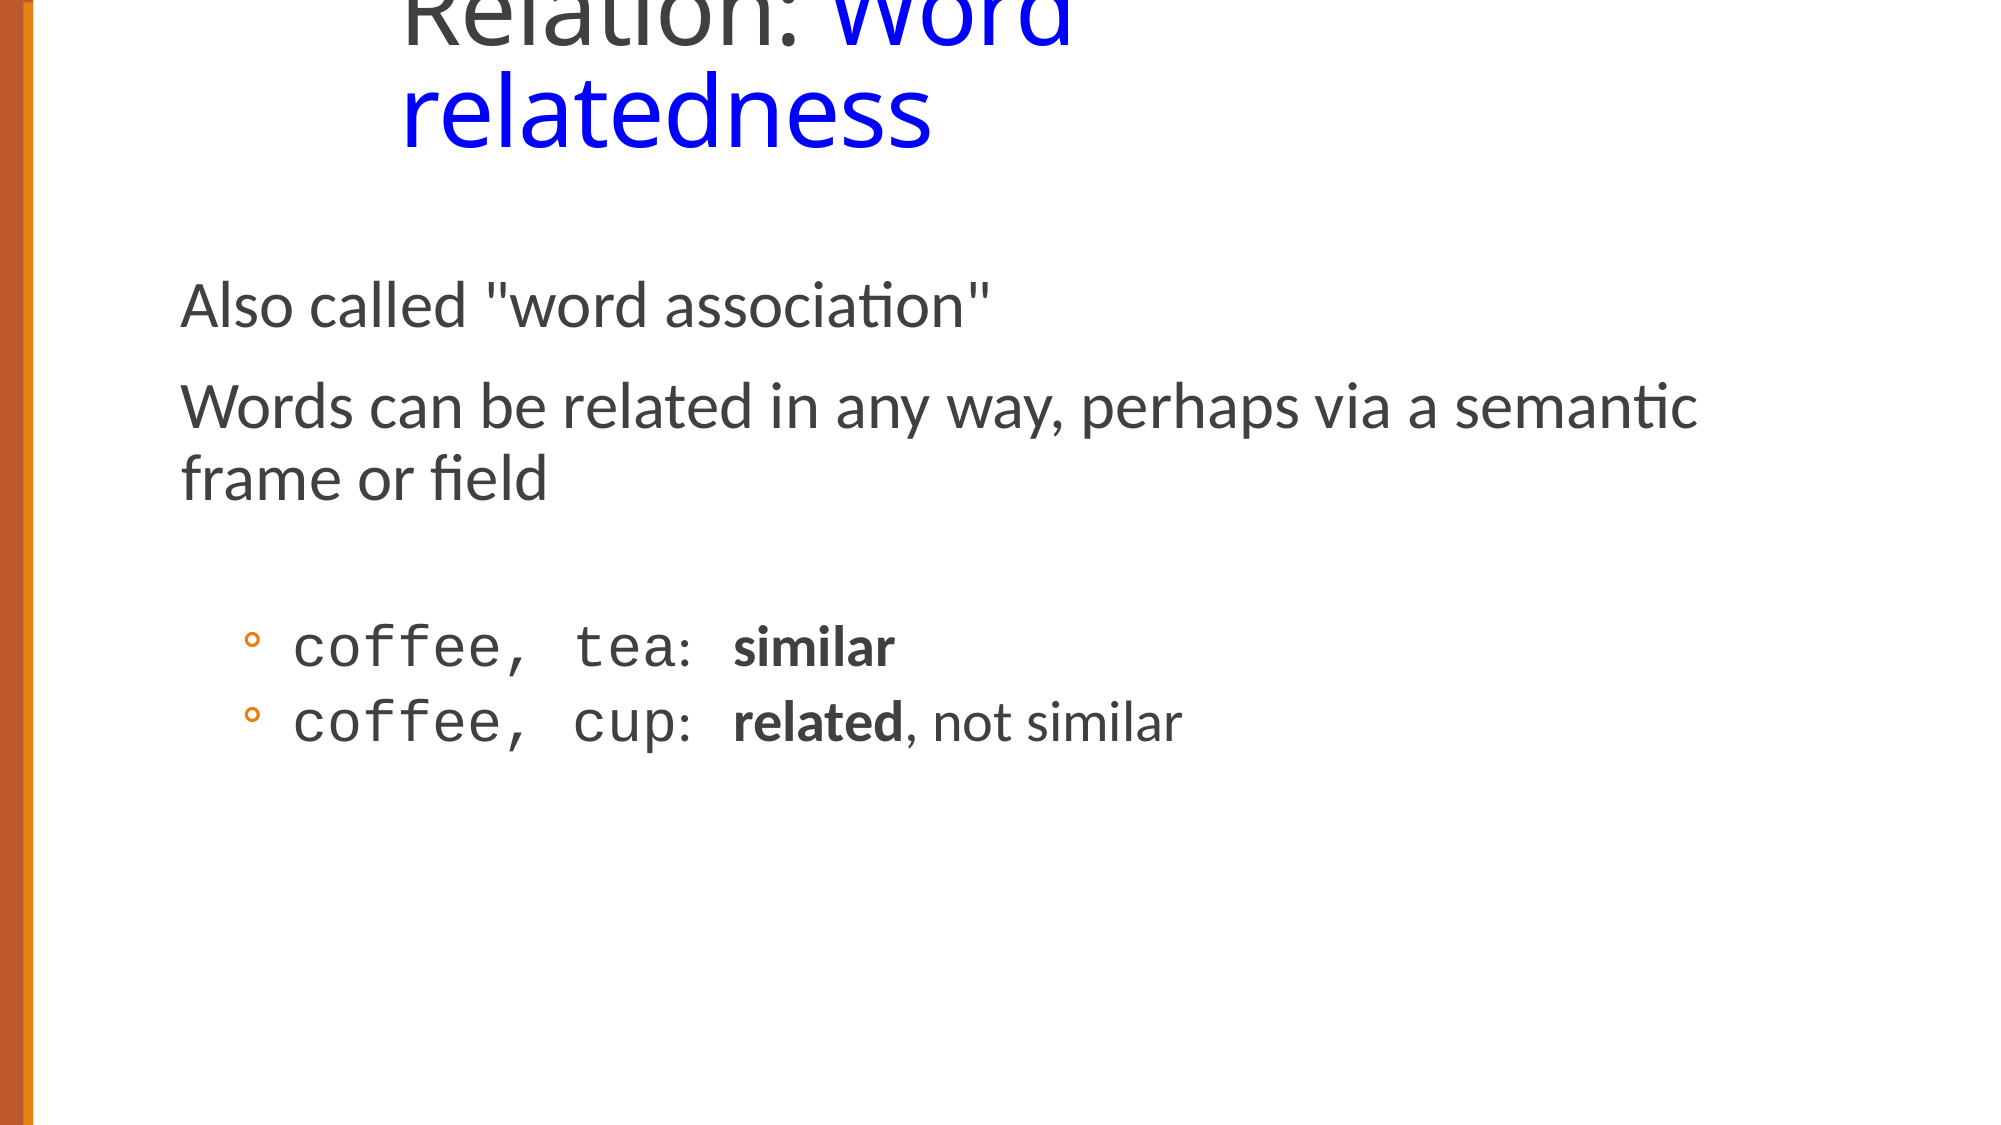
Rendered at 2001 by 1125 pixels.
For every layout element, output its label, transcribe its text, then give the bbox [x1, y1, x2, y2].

title Relation: Word relatedness [384, 47, 1623, 175]
list Also called "word association" Words can be related in any way, perhaps via a semantic frame or field coffee, tea: similar coffee, cup: related, not similar [180, 262, 1830, 1013]
